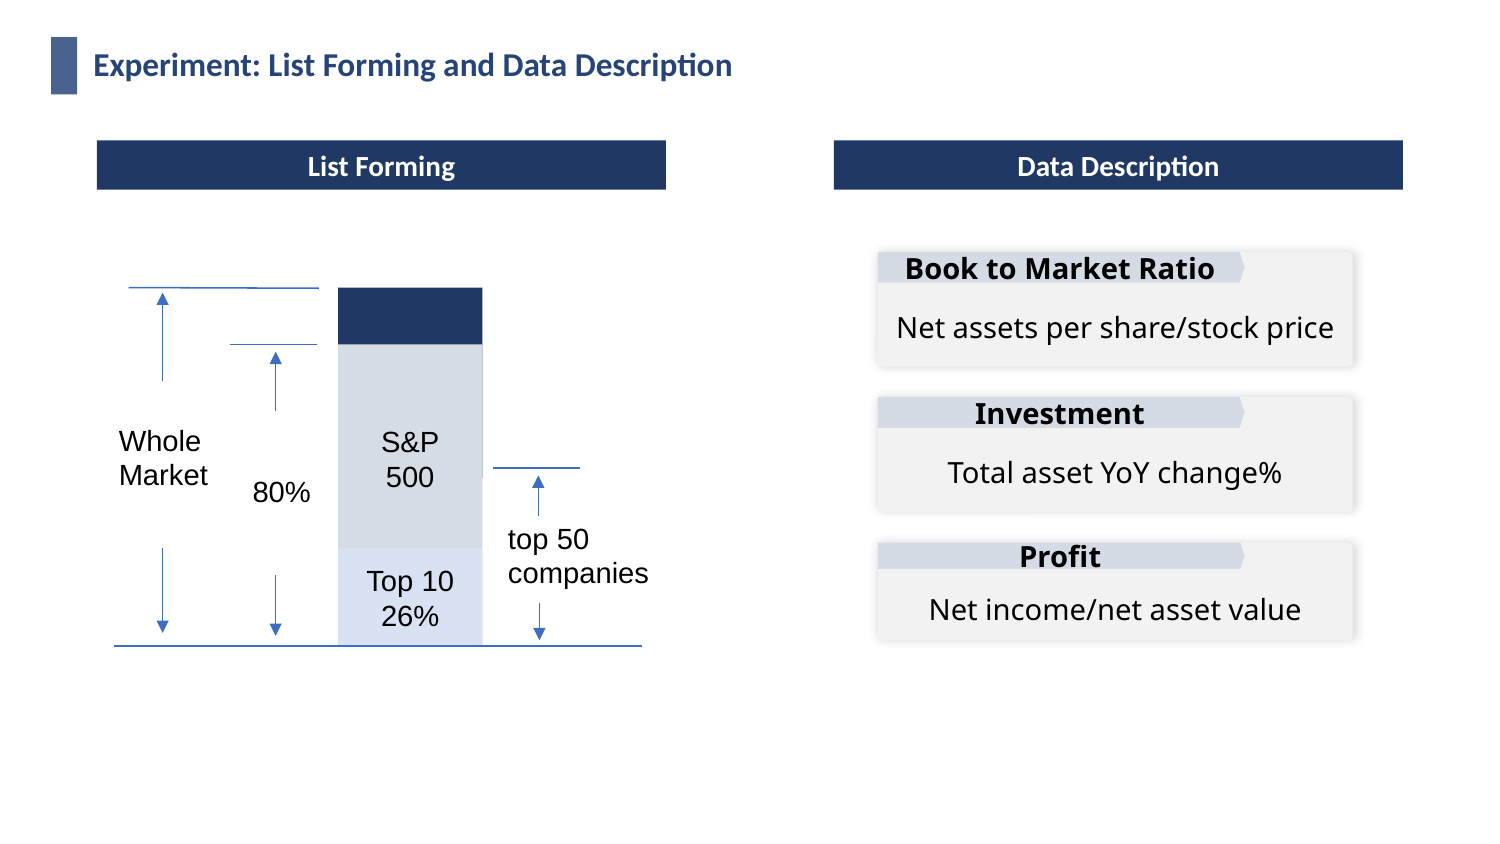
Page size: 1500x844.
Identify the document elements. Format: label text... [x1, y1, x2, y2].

text_box List Forming [96, 140, 666, 190]
text_box Experiment: List Forming and Data Description [82, 13, 878, 119]
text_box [877, 542, 1353, 641]
text_box top 50 companies [492, 512, 670, 598]
text_box [338, 344, 483, 548]
text_box S&P 500 [359, 415, 461, 501]
text_box 80% [237, 466, 328, 516]
text_box Data Description [833, 140, 1403, 190]
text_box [877, 251, 1353, 367]
text_box [51, 37, 78, 95]
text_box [877, 396, 1353, 513]
text_box [338, 287, 483, 344]
text_box Whole Market [103, 414, 249, 500]
text_box Top 10 26% [338, 548, 483, 645]
